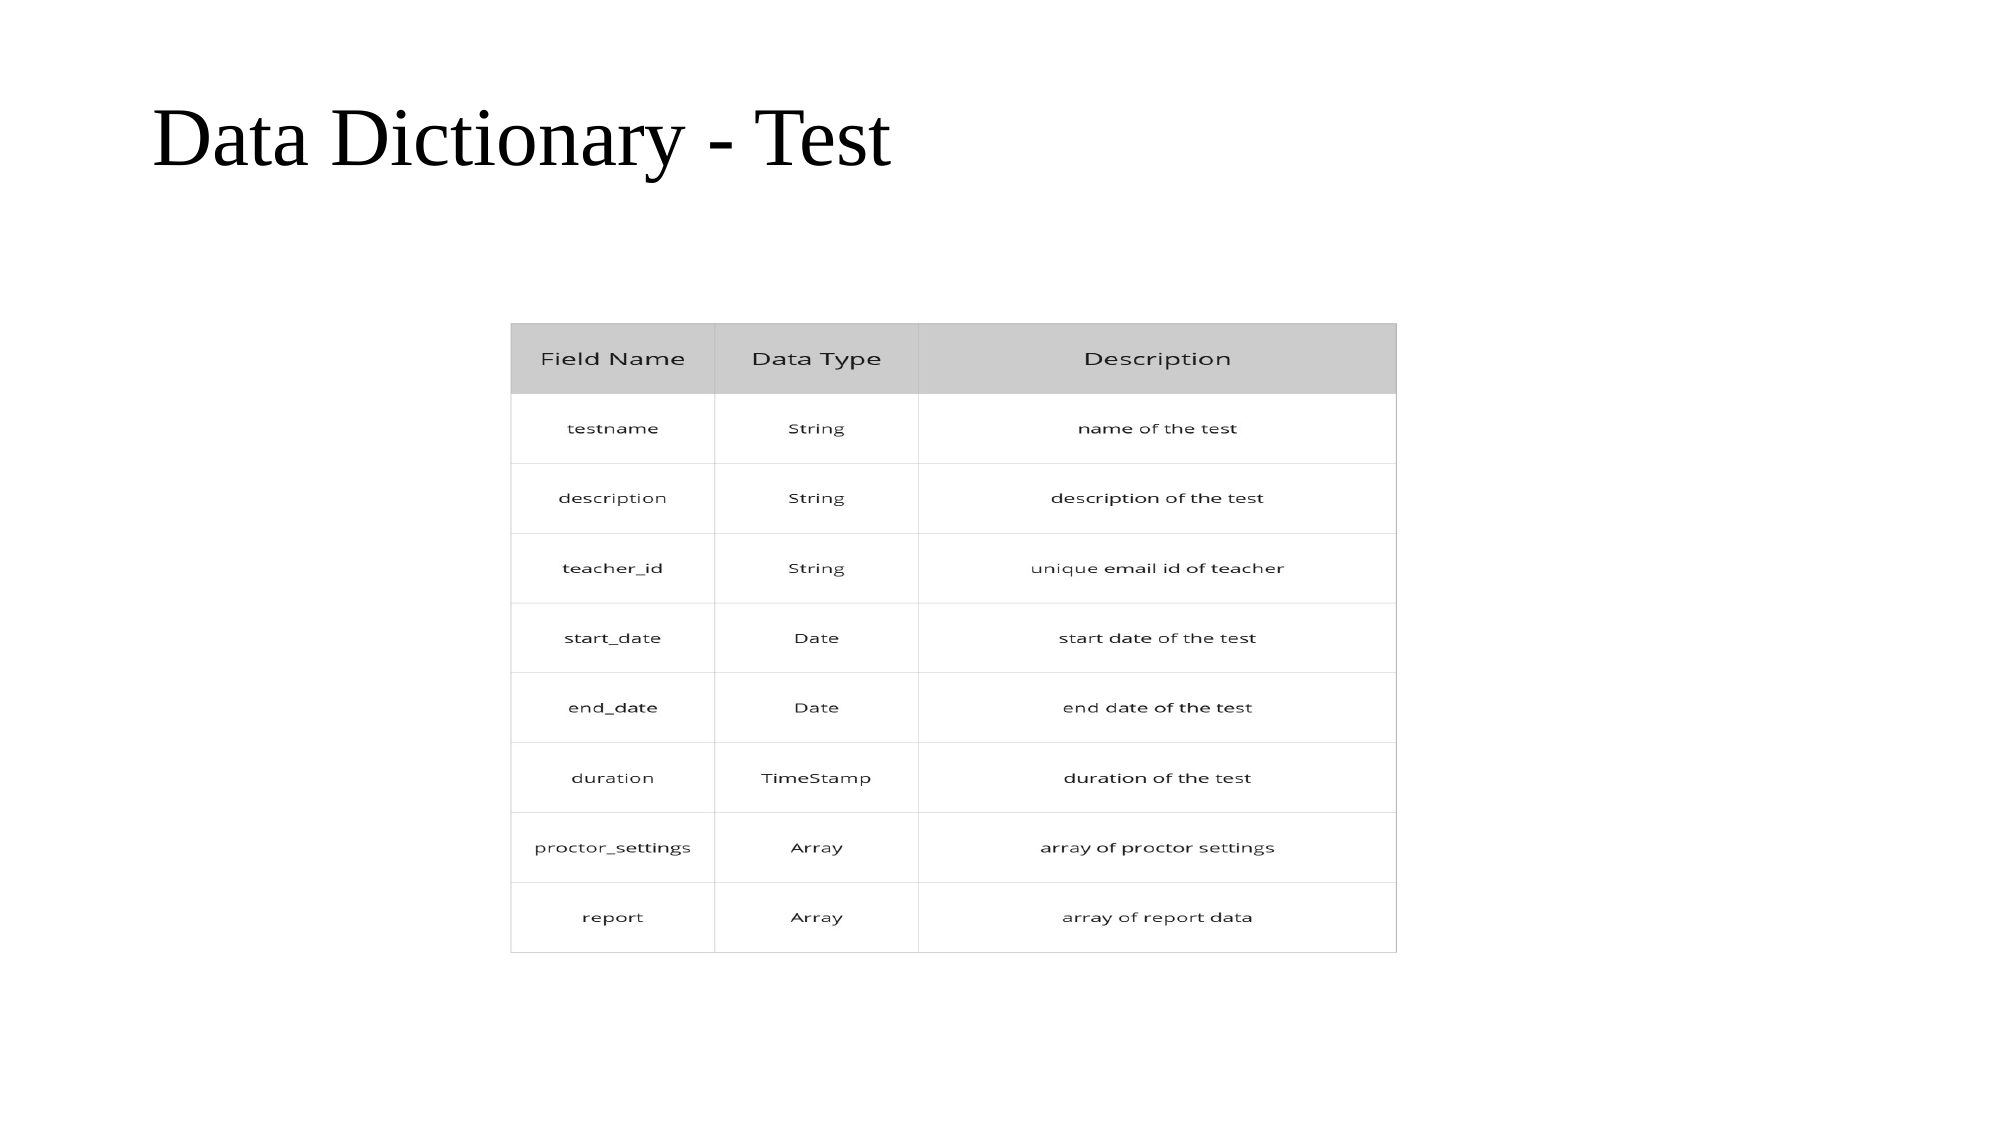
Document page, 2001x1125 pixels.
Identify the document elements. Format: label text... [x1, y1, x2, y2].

title Data Dictionary - Test [137, 59, 1863, 218]
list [461, 299, 1465, 1014]
